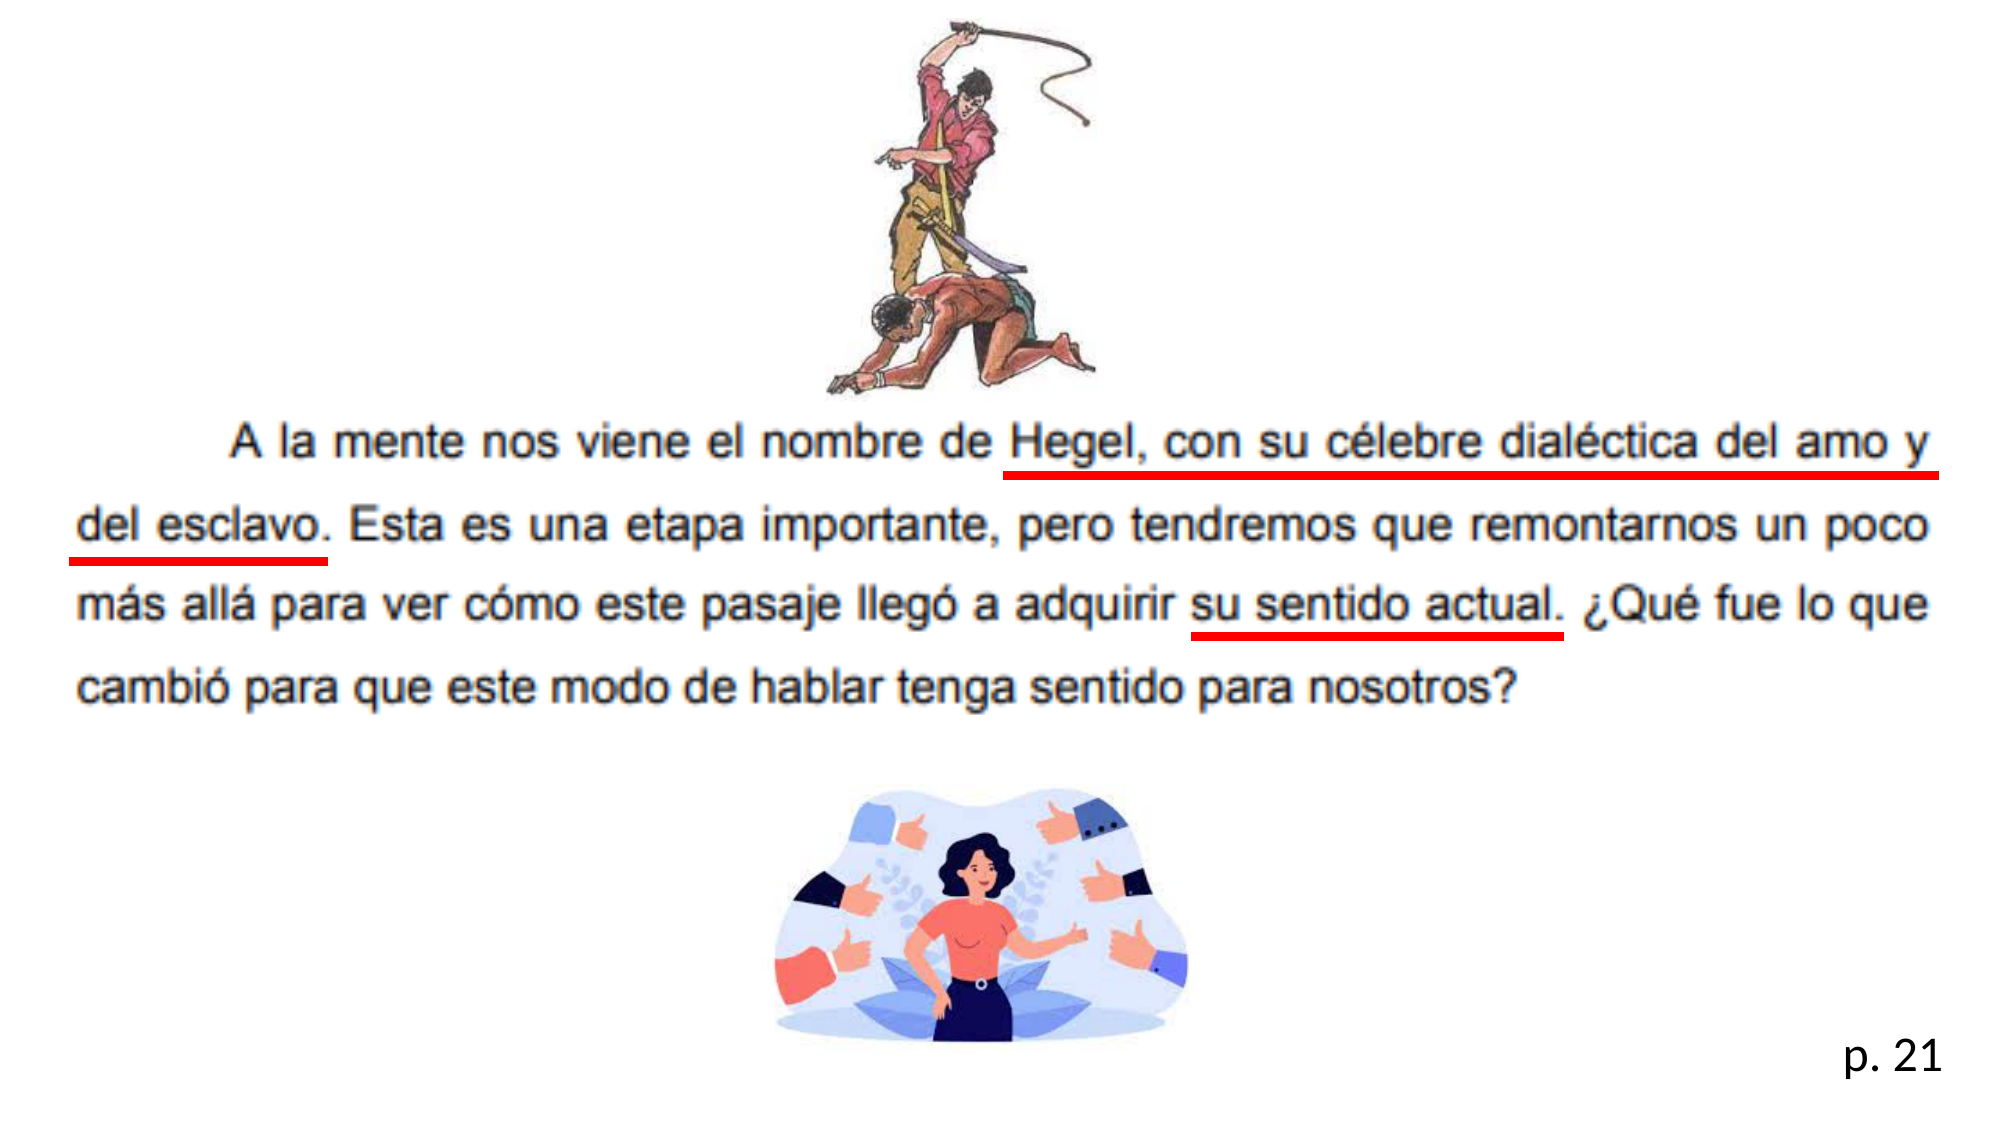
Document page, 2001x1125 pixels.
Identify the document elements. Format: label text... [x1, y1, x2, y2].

picture [755, 784, 1192, 1053]
picture [43, 18, 1971, 733]
text_box p. 21 [1827, 1014, 1971, 1089]
